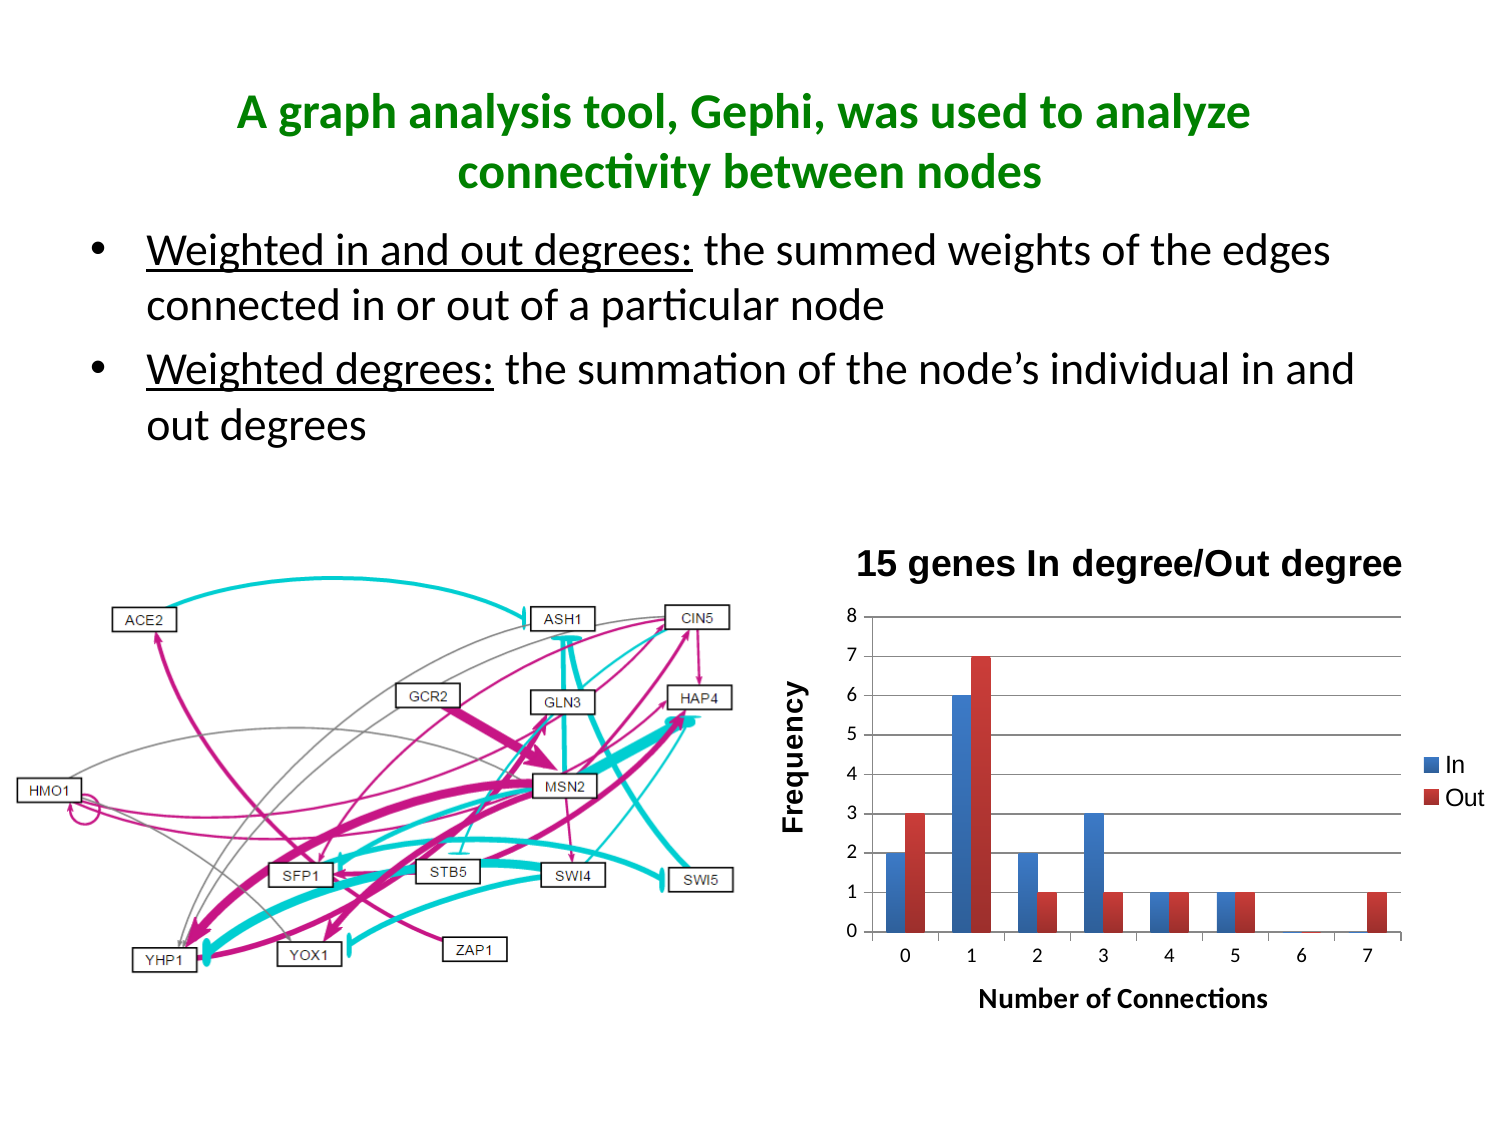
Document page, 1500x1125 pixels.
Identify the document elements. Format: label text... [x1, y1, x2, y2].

chart [754, 512, 1500, 1051]
picture [1, 565, 740, 987]
title A graph analysis tool, Gephi, was used to analyze connectivity between nodes [75, 45, 1425, 212]
list Weighted in and out degrees: the summed weights of the edges connected in or out of a particular node Weighted degrees: the summation of the node’s individual in and out degrees [75, 212, 1425, 1005]
